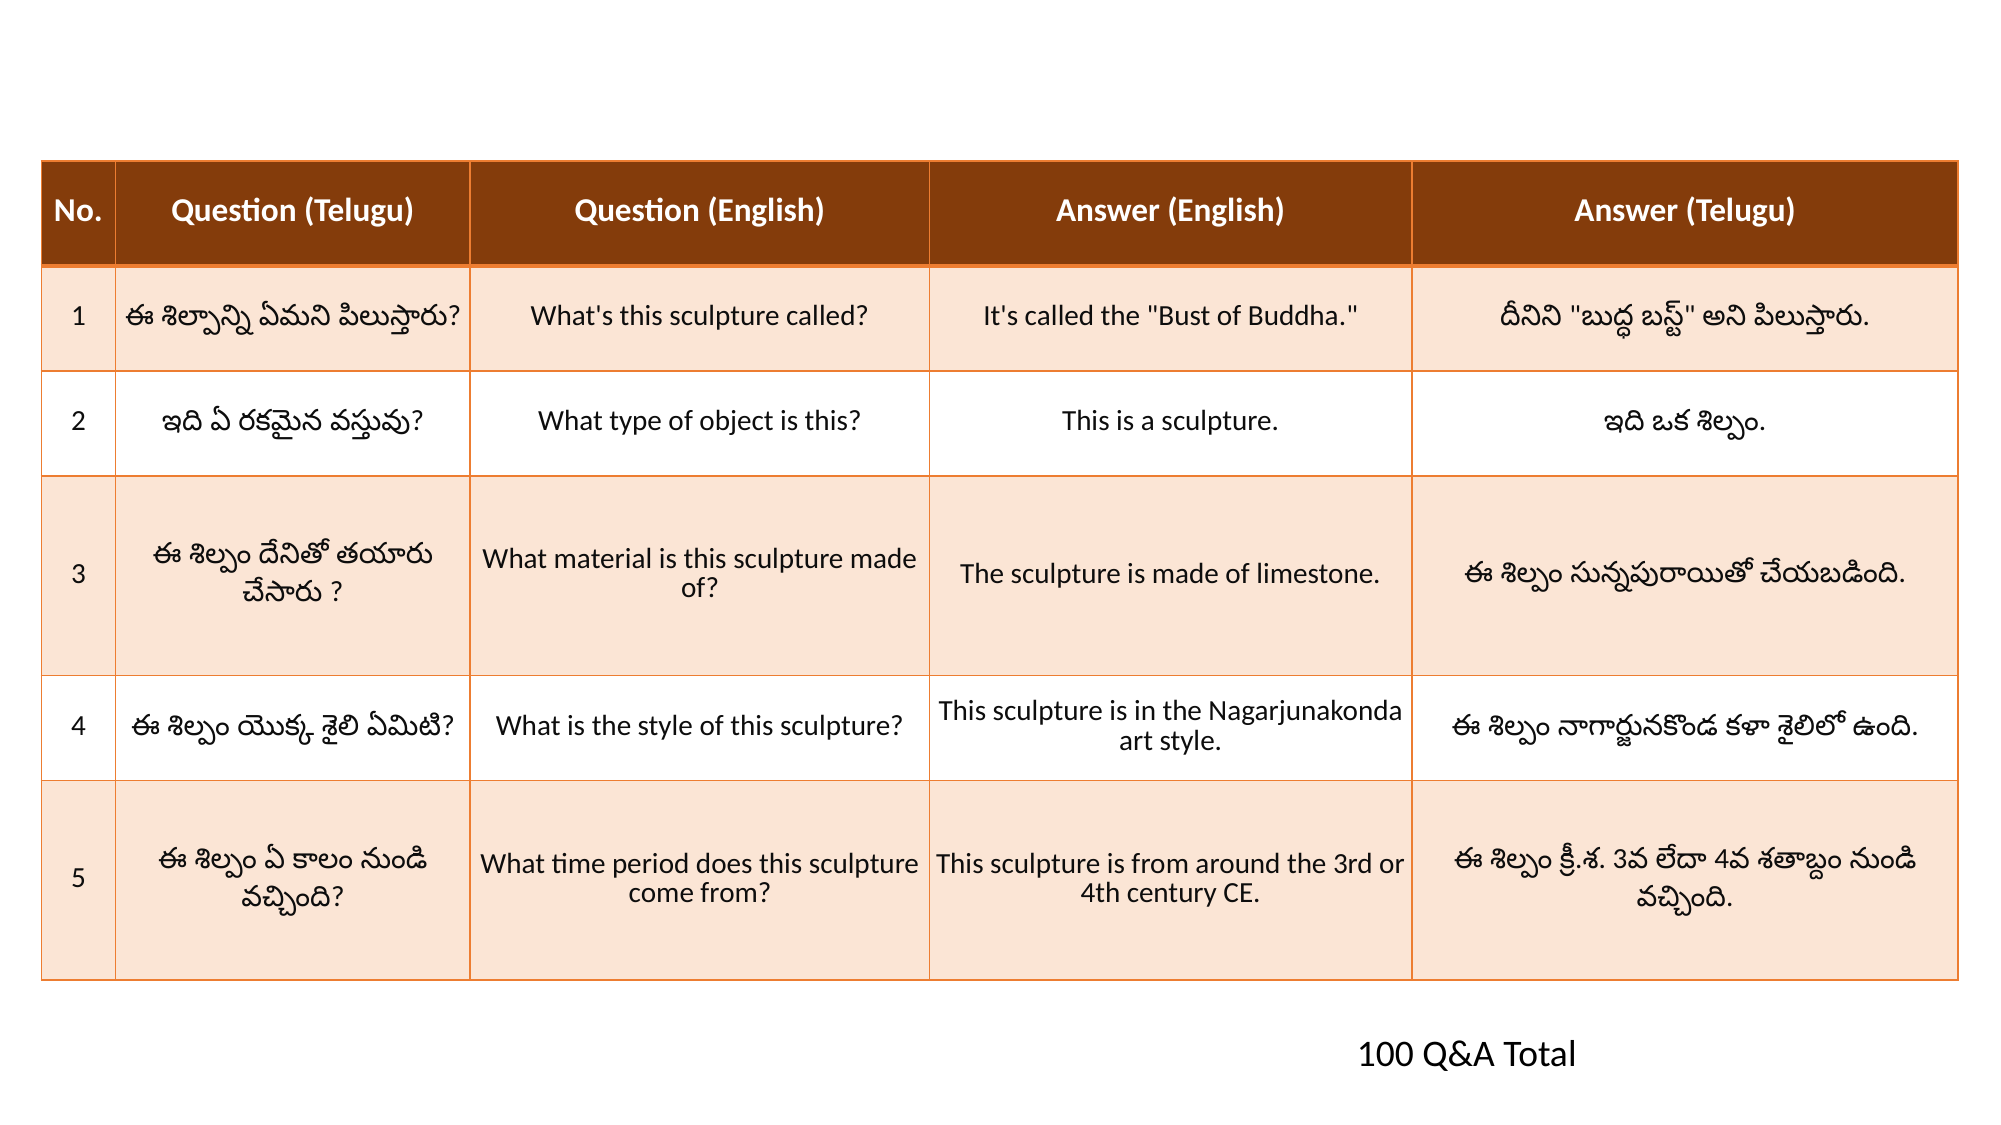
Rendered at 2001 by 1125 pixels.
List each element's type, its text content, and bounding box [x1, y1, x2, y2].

table_header Answer (English) [930, 162, 1411, 264]
table_cell ఈ శిల్పం సున్నపురాయితో చేయబడింది. [1413, 477, 1957, 675]
table_header Question (Telugu) [116, 162, 469, 264]
table_cell 5 [42, 781, 115, 979]
table_cell What time period does this sculpture come from? [471, 781, 929, 979]
table_cell The sculpture is made of limestone. [930, 477, 1411, 675]
table_cell This is a sculpture. [930, 372, 1411, 475]
table_cell ఈ శిల్పం నాగార్జునకొండ కళా శైలిలో ఉంది. [1413, 676, 1957, 780]
table_cell ఈ శిల్పం ఏ కాలం నుండి వచ్చింది? [116, 781, 469, 979]
table_cell 2 [42, 372, 115, 475]
table_cell It's called the "Bust of Buddha." [930, 268, 1411, 370]
table_cell What's this sculpture called? [471, 268, 929, 370]
table_header Answer (Telugu) [1413, 162, 1957, 264]
table_cell ఇది ఒక శిల్పం. [1413, 372, 1957, 475]
table_cell This sculpture is from around the 3rd or 4th century CE. [930, 781, 1411, 979]
text_box 100 Q&A Total [1342, 1021, 1875, 1082]
table_header Question (English) [471, 162, 929, 264]
table_cell What is the style of this sculpture? [471, 676, 929, 780]
table_cell దీనిని "బుద్ధ బస్ట్" అని పిలుస్తారు. [1413, 268, 1957, 370]
table_cell ఈ శిల్పాన్ని ఏమని పిలుస్తారు? [116, 268, 469, 370]
table_cell ఈ శిల్పం క్రీ.శ. 3వ లేదా 4వ శతాబ్దం నుండి వచ్చింది. [1413, 781, 1957, 979]
table_cell What material is this sculpture made of? [471, 477, 929, 675]
table_cell ఈ శిల్పం దేనితో తయారు చేసారు ? [116, 477, 469, 675]
table_cell ఈ శిల్పం యొక్క శైలి ఏమిటి? [116, 676, 469, 780]
table_cell This sculpture is in the Nagarjunakonda art style. [930, 676, 1411, 780]
table_cell 1 [42, 268, 115, 370]
table_cell 3 [42, 477, 115, 675]
table_cell ఇది ఏ రకమైన వస్తువు? [116, 372, 469, 475]
table_cell What type of object is this? [471, 372, 929, 475]
table_cell 4 [42, 676, 115, 780]
table_header No. [42, 162, 115, 264]
